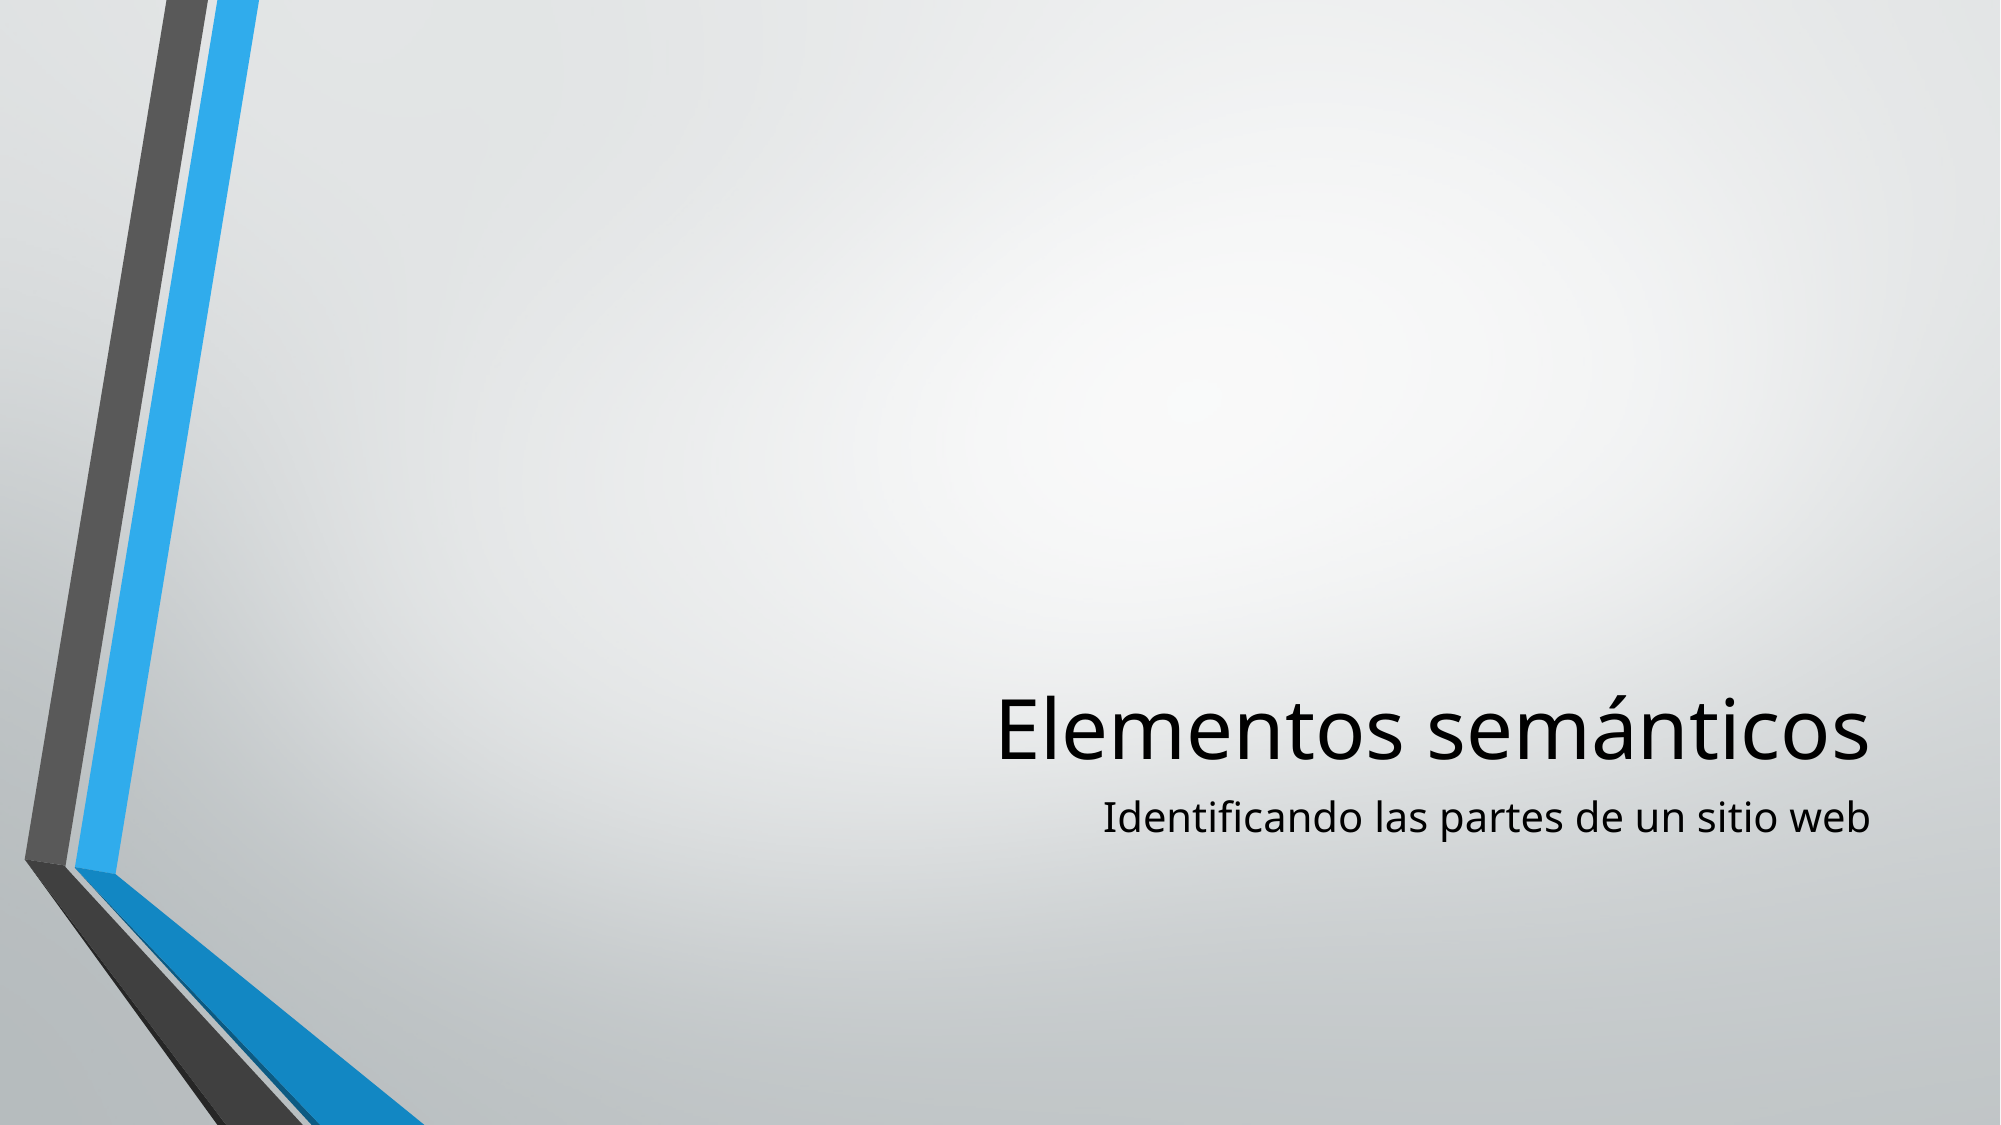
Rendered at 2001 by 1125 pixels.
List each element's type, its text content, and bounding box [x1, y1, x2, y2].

list Identificando las partes de un sitio web [421, 783, 1887, 925]
title Elementos semánticos [421, 437, 1887, 783]
